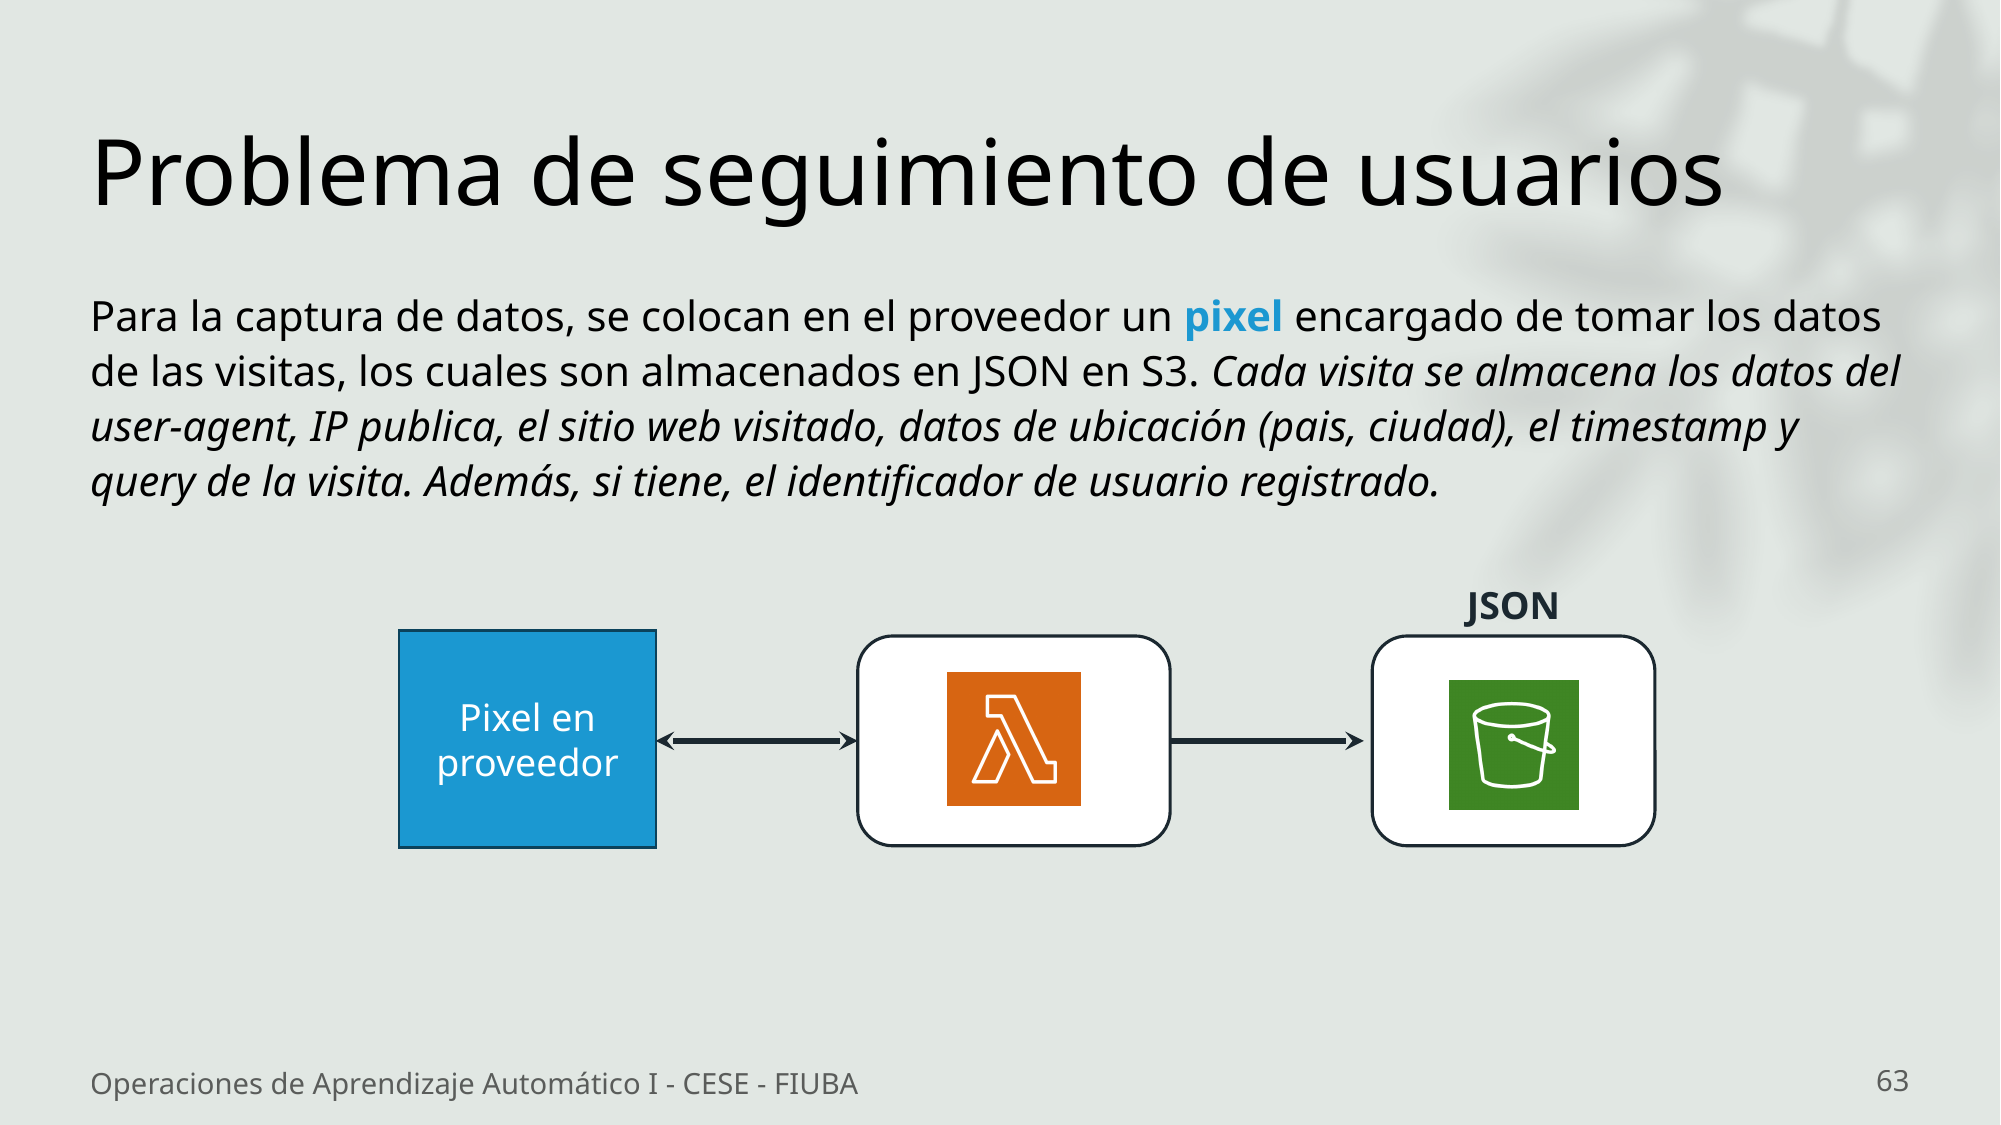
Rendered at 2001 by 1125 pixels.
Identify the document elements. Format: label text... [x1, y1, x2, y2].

list Para la captura de datos, se colocan en el proveedor un pixel encargado de tomar los datos de las visitas, los cuales son almacenados en JSON en S3. Cada visita se almacena los datos del user-agent, IP publica, el sitio web visitado, datos de ubicación (pais, ciudad), el timestamp y query de la visita. Además, si tiene, el identificador de usuario registrado. [75, 277, 1925, 1009]
text_box [1372, 635, 1655, 846]
text_box Pixel en proveedor [398, 629, 657, 849]
footer Operaciones de Aprendizaje Automático I - CESE - FIUBA [75, 1052, 1186, 1113]
picture [947, 672, 1081, 806]
text_box JSON [1372, 566, 1655, 642]
slide_number 63 [1474, 1052, 1925, 1113]
picture [1449, 680, 1579, 810]
text_box [857, 635, 1171, 846]
title Problema de seguimiento de usuarios [75, 60, 1863, 277]
